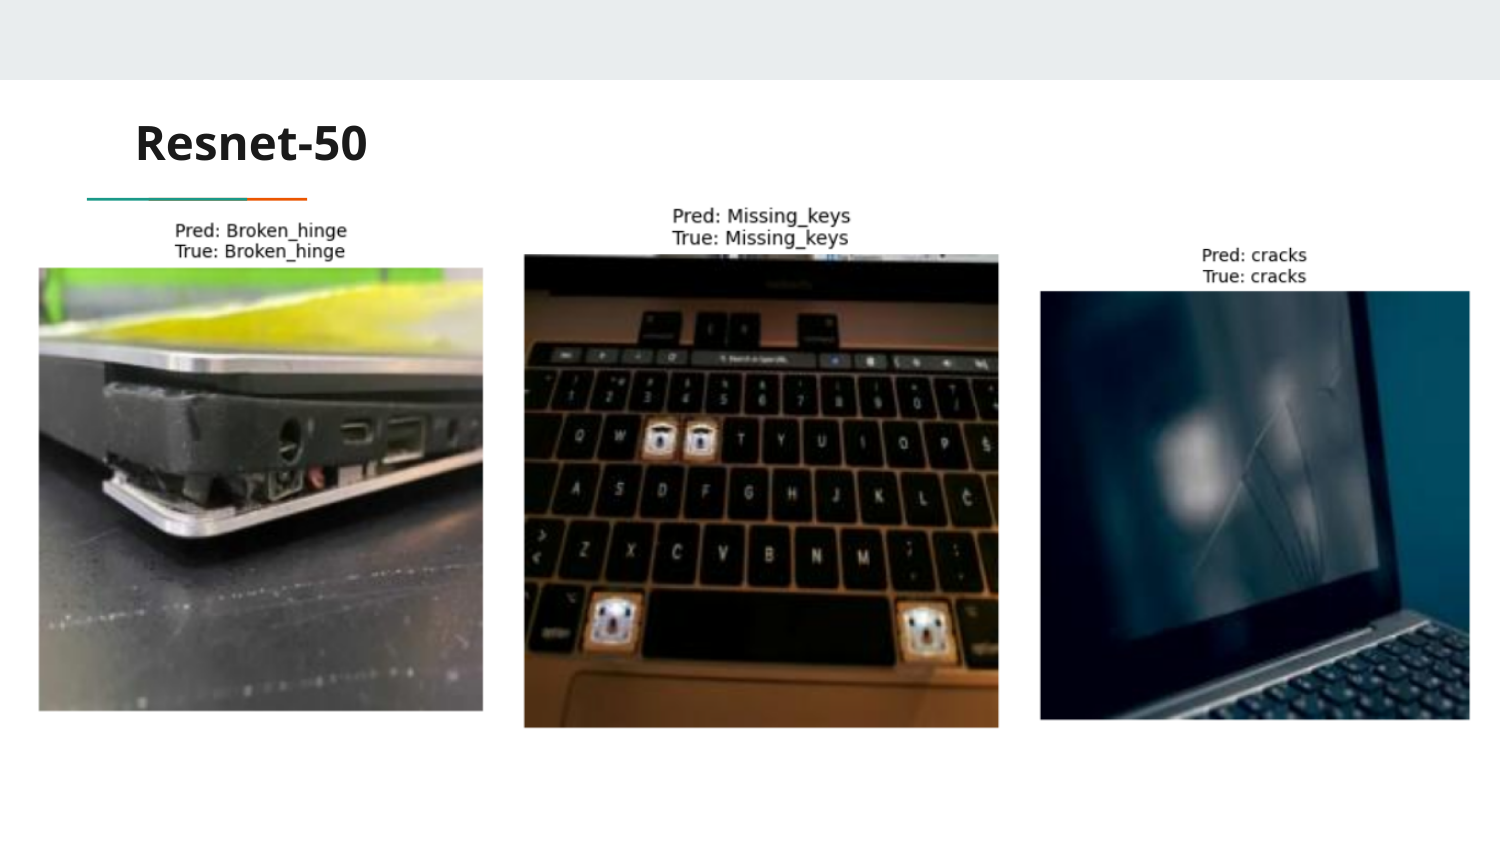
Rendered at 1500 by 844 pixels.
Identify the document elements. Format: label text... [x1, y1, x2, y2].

title Resnet-50 [119, 97, 1381, 186]
picture [24, 210, 506, 727]
picture [1032, 238, 1476, 727]
picture [517, 195, 1008, 738]
